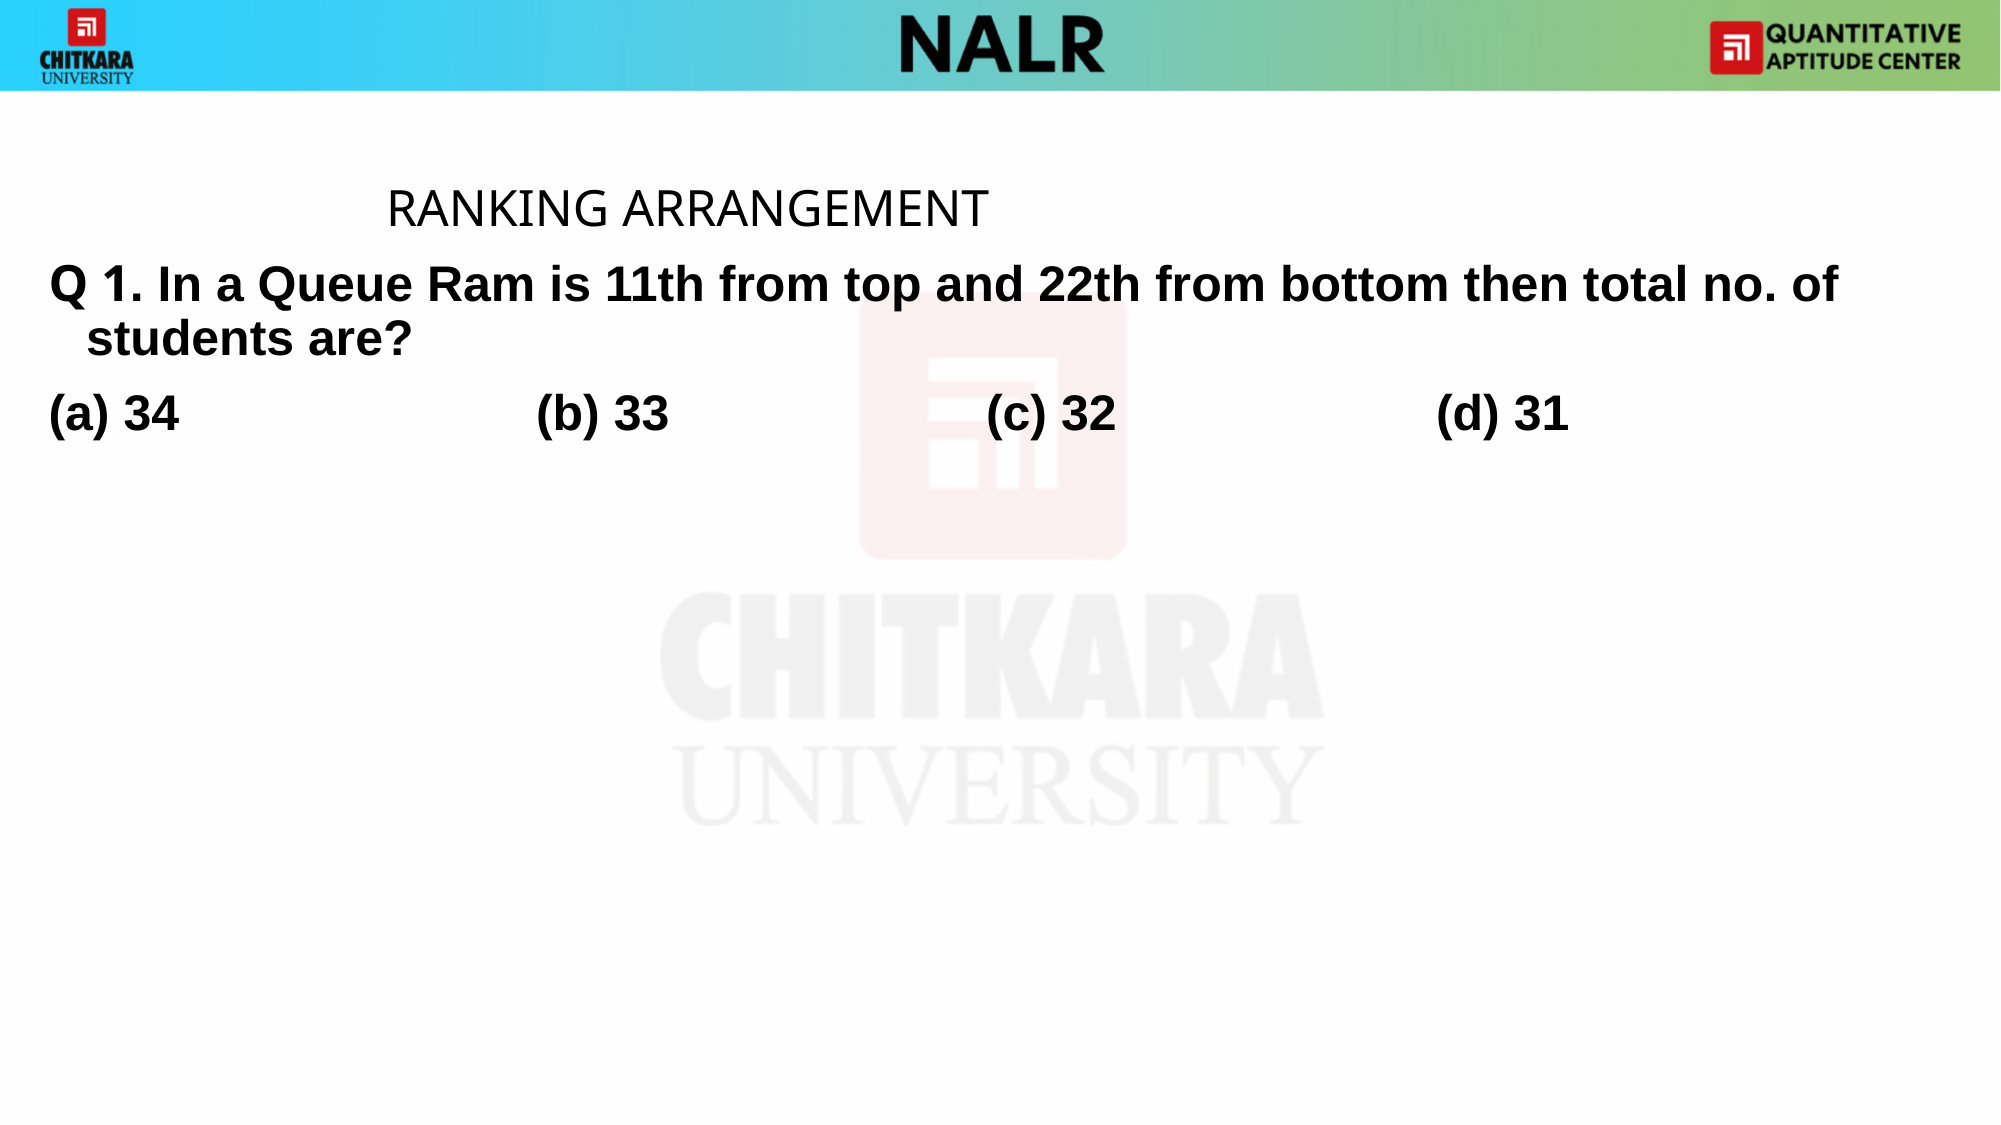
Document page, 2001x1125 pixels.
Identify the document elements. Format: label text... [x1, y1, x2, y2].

list RANKING ARRANGEMENT Q 1. In a Queue Ram is 11th from top and 22th from bottom then total no. of students are? (a) 34 (b) 33 (c) 32 (d) 31 [33, 175, 1959, 1053]
title [41, 31, 1959, 142]
picture [0, 0, 2001, 1125]
